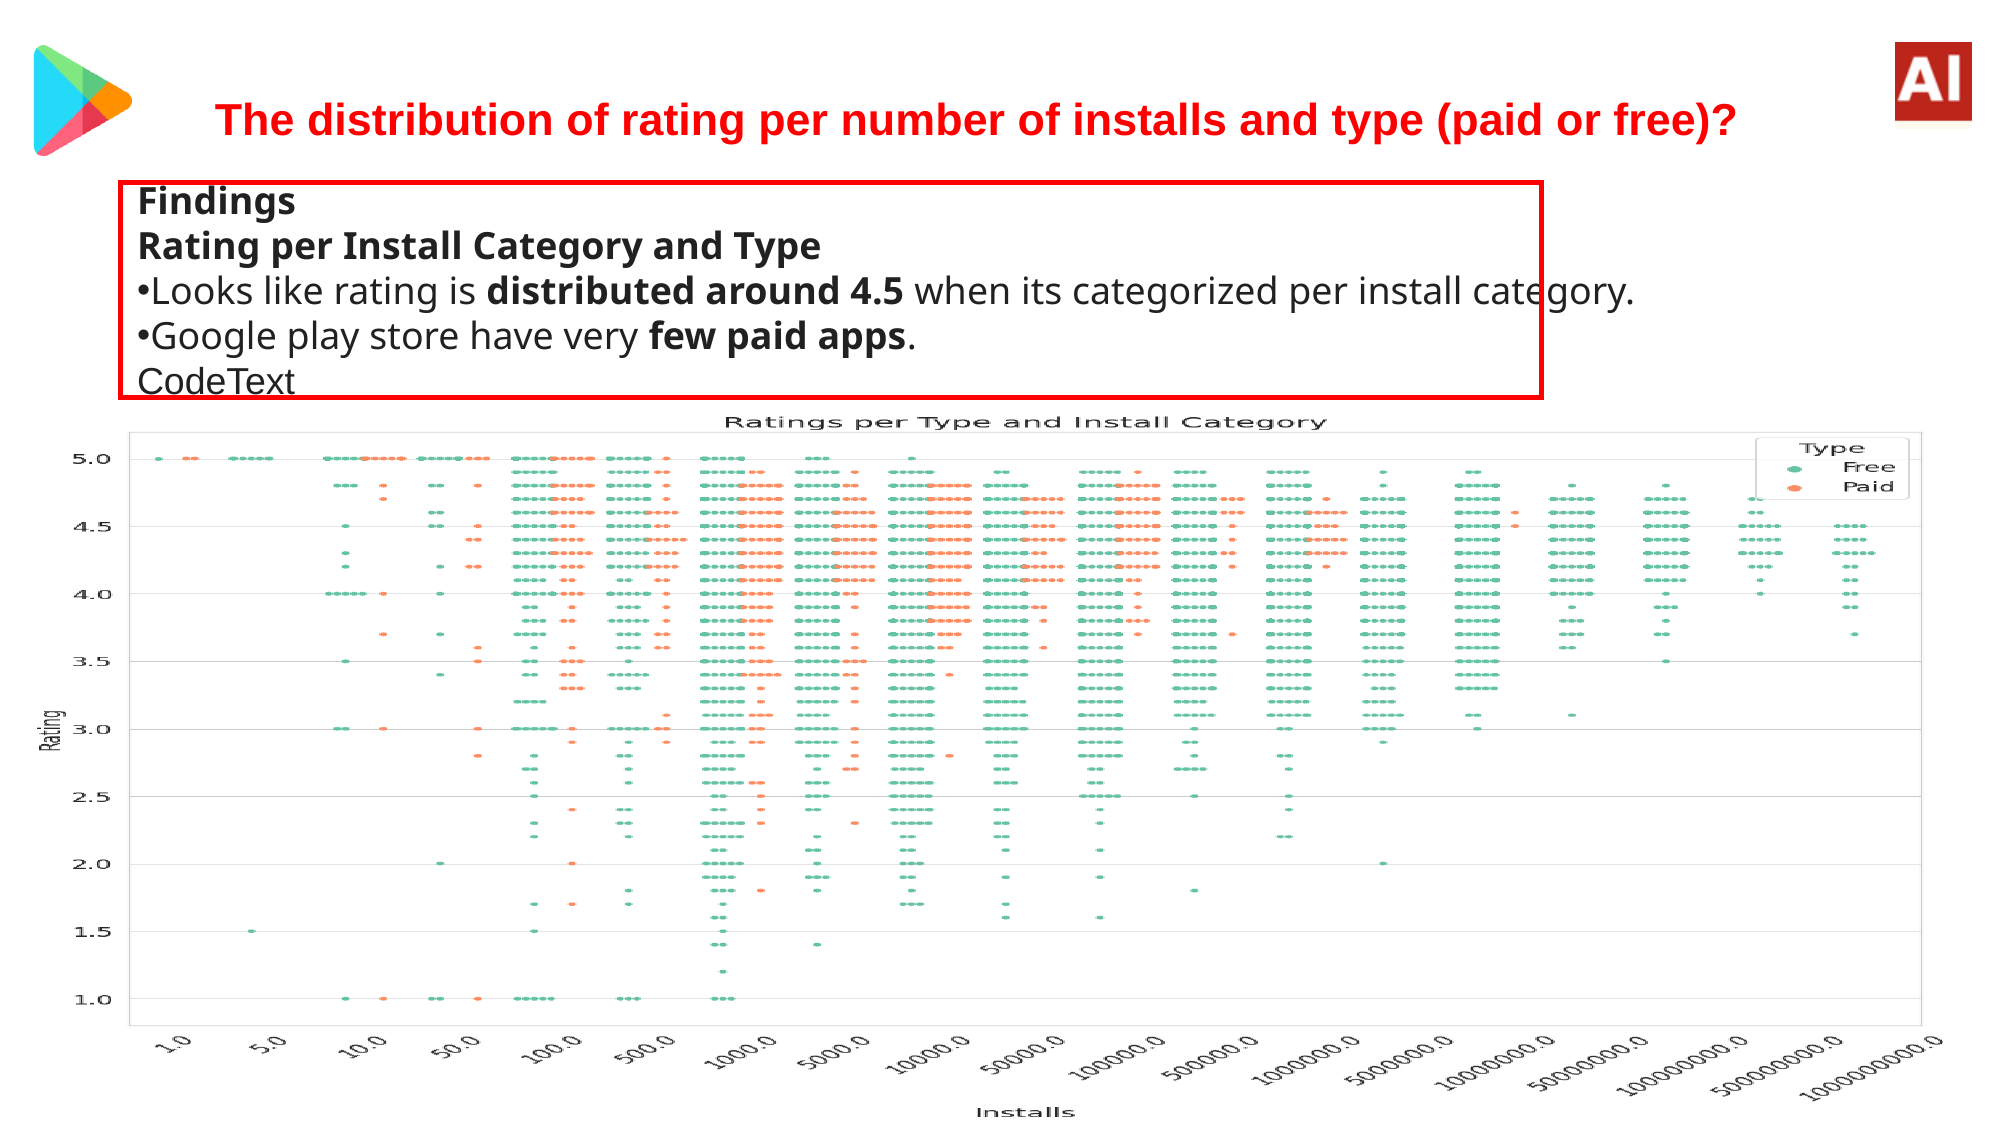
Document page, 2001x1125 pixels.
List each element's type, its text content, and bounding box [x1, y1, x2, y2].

picture [1894, 42, 1972, 130]
text_box [27, 45, 138, 156]
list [25, 410, 1963, 1125]
text_box Findings Rating per Install Category and Type Looks like rating is distributed around 4.5 when its categorized per install category. Google play store have very few paid apps. CodeText [122, 169, 1896, 410]
title The distribution of rating per number of installs and type (paid or free)? [188, 67, 1802, 169]
text_box [120, 182, 1542, 398]
